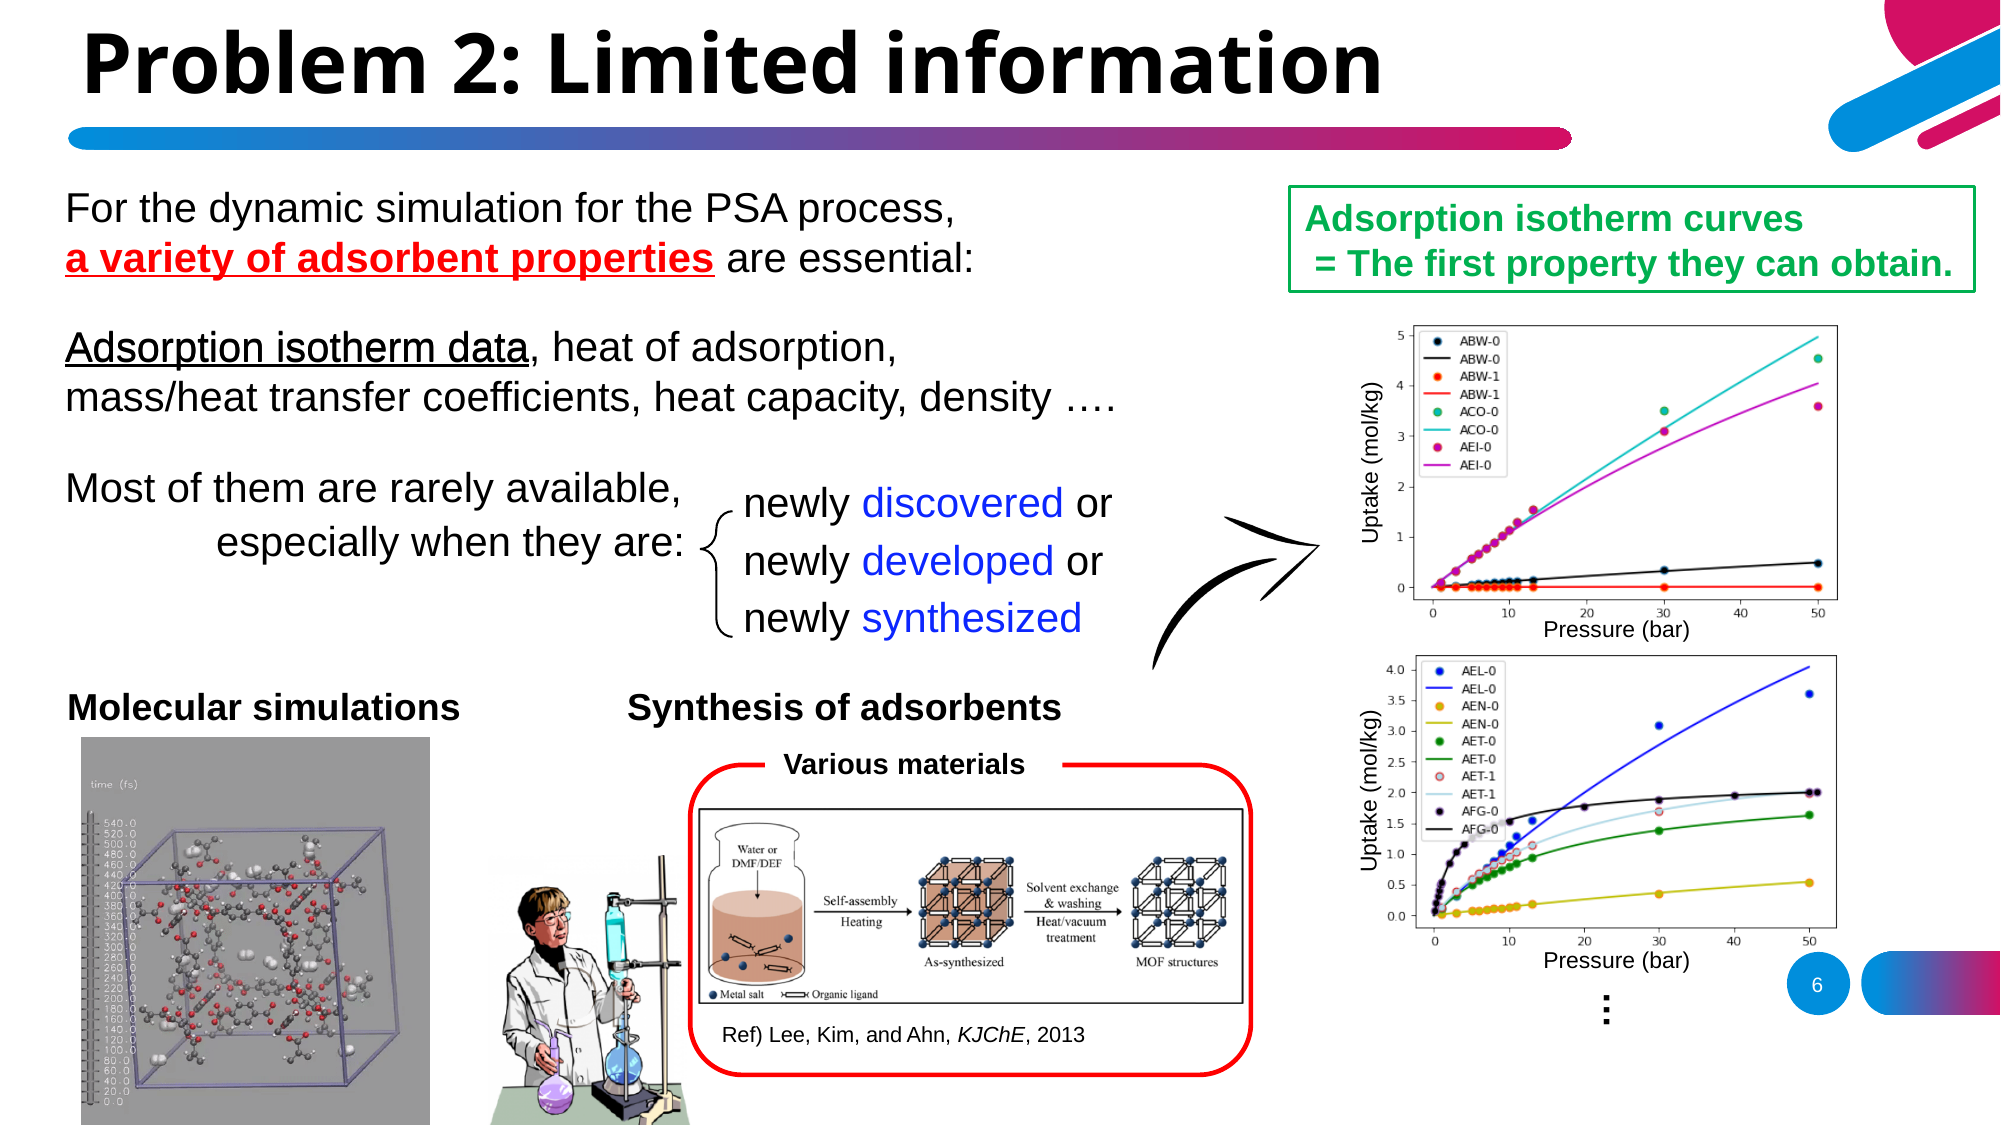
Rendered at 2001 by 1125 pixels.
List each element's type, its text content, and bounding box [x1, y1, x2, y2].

text_box For the dynamic simulation for the PSA process, a variety of adsorbent properties are essential: [50, 173, 1027, 289]
picture [81, 737, 430, 1125]
picture [695, 805, 1246, 1006]
slide_number 6 [1772, 954, 1863, 1015]
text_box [488, 738, 1251, 1125]
text_box Adsorption isotherm data [50, 313, 1004, 378]
picture [1150, 506, 1324, 679]
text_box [1347, 314, 1845, 651]
text_box newly developed or [728, 525, 1150, 583]
text_box [700, 510, 733, 637]
text_box Synthesis of adsorbents [612, 675, 1177, 736]
text_box Most of them are rarely available, [50, 453, 1173, 519]
text_box … [1588, 982, 1649, 1079]
text_box especially when they are: [201, 507, 701, 572]
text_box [1346, 642, 1844, 982]
text_box Adsorption isotherm curves = The first property they can obtain. [1289, 186, 1975, 292]
text_box newly synthesized [728, 583, 1150, 649]
text_box Molecular simulations [52, 675, 505, 736]
text_box Adsorption isotherm data, heat of adsorption, mass/heat transfer coefficients, heat capacity, density …. [50, 312, 1173, 428]
text_box newly discovered or [728, 467, 1228, 525]
title Problem 2: Limited information [65, 0, 1551, 145]
